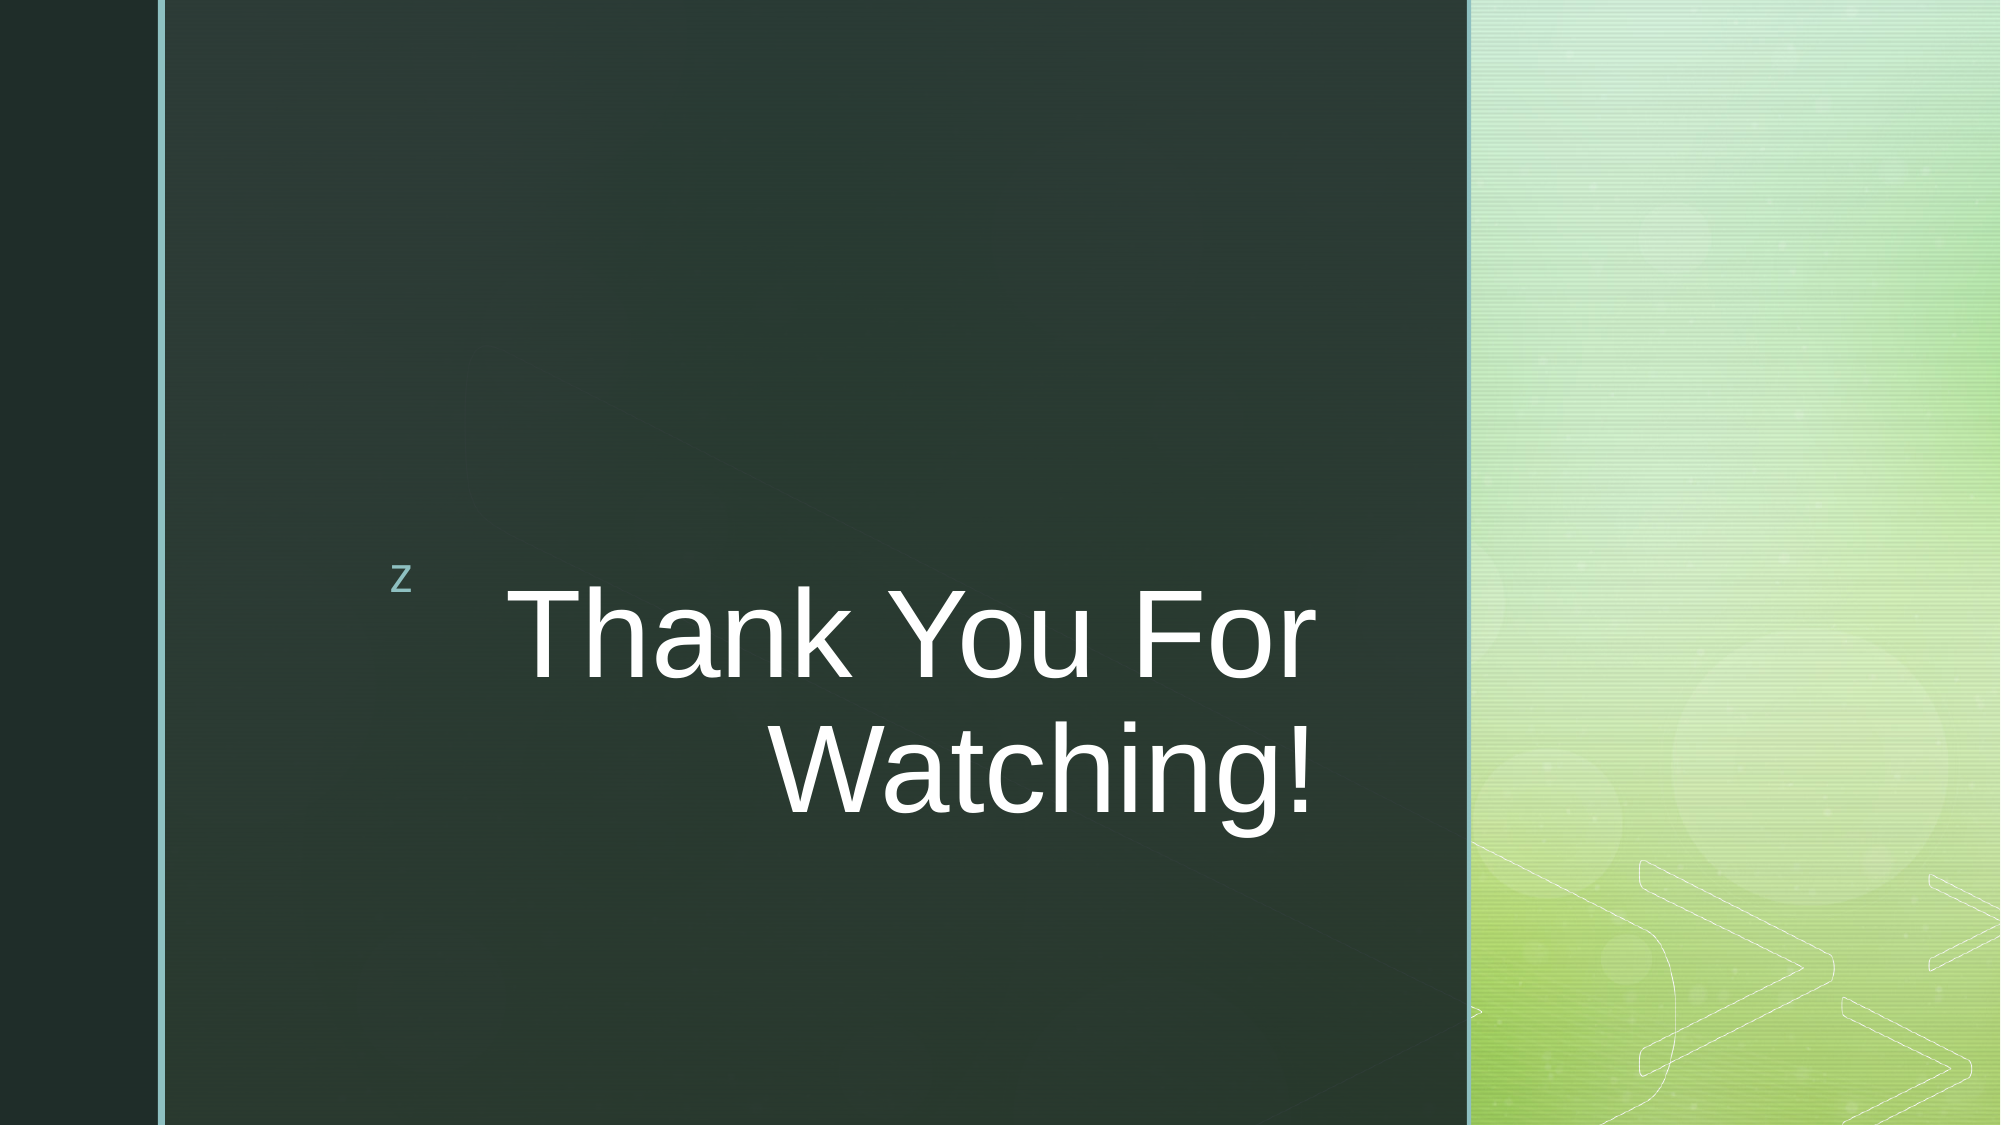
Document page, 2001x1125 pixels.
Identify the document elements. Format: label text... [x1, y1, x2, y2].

title Thank You For Watching! [428, 562, 1334, 935]
picture [1472, 0, 2001, 1125]
